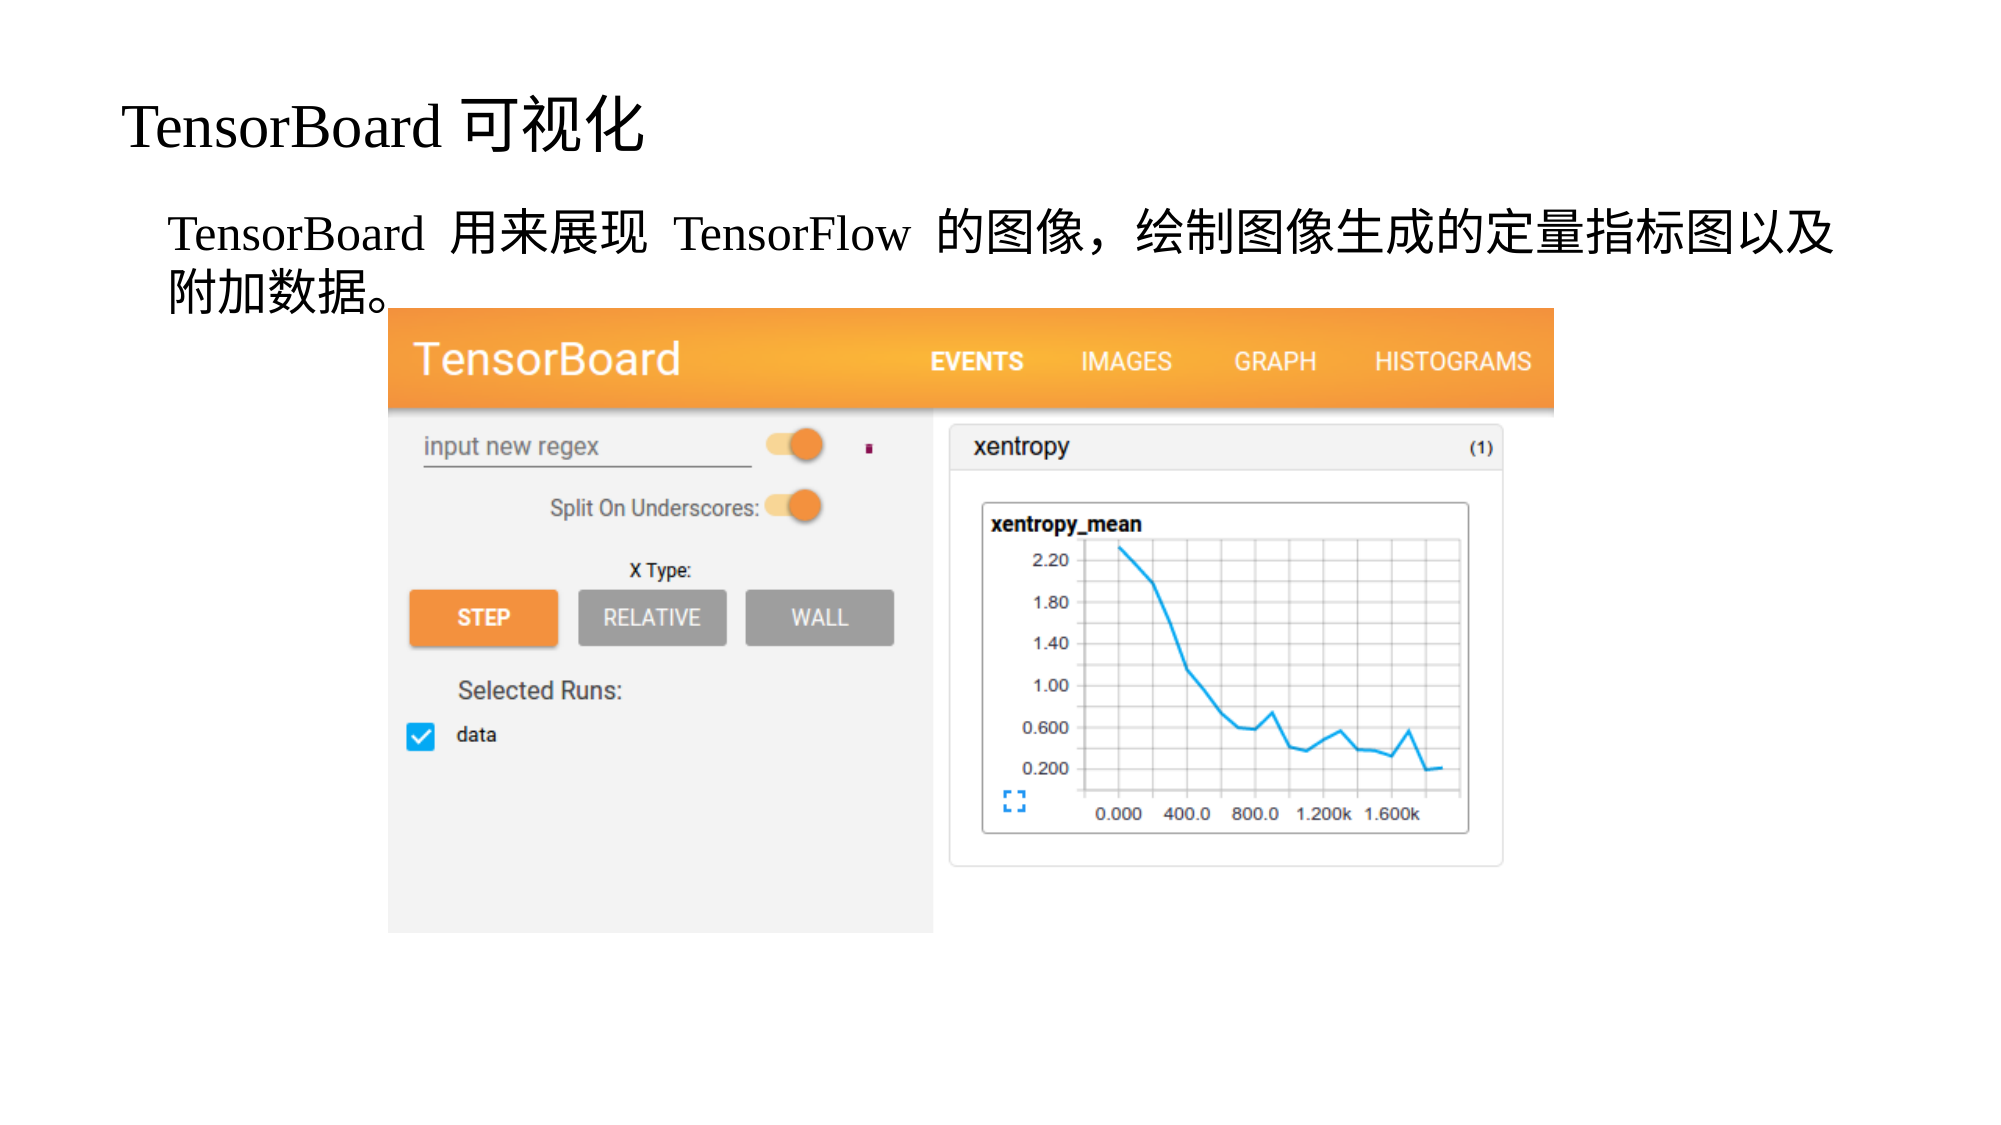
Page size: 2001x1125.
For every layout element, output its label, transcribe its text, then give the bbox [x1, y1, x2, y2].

text_box TensorBoard 用来展现 TensorFlow 的图像，绘制图像生成的定量指标图以及附加数据。 [152, 193, 1872, 328]
picture [388, 308, 1554, 933]
text_box TensorBoard可视化 [106, 77, 1036, 168]
